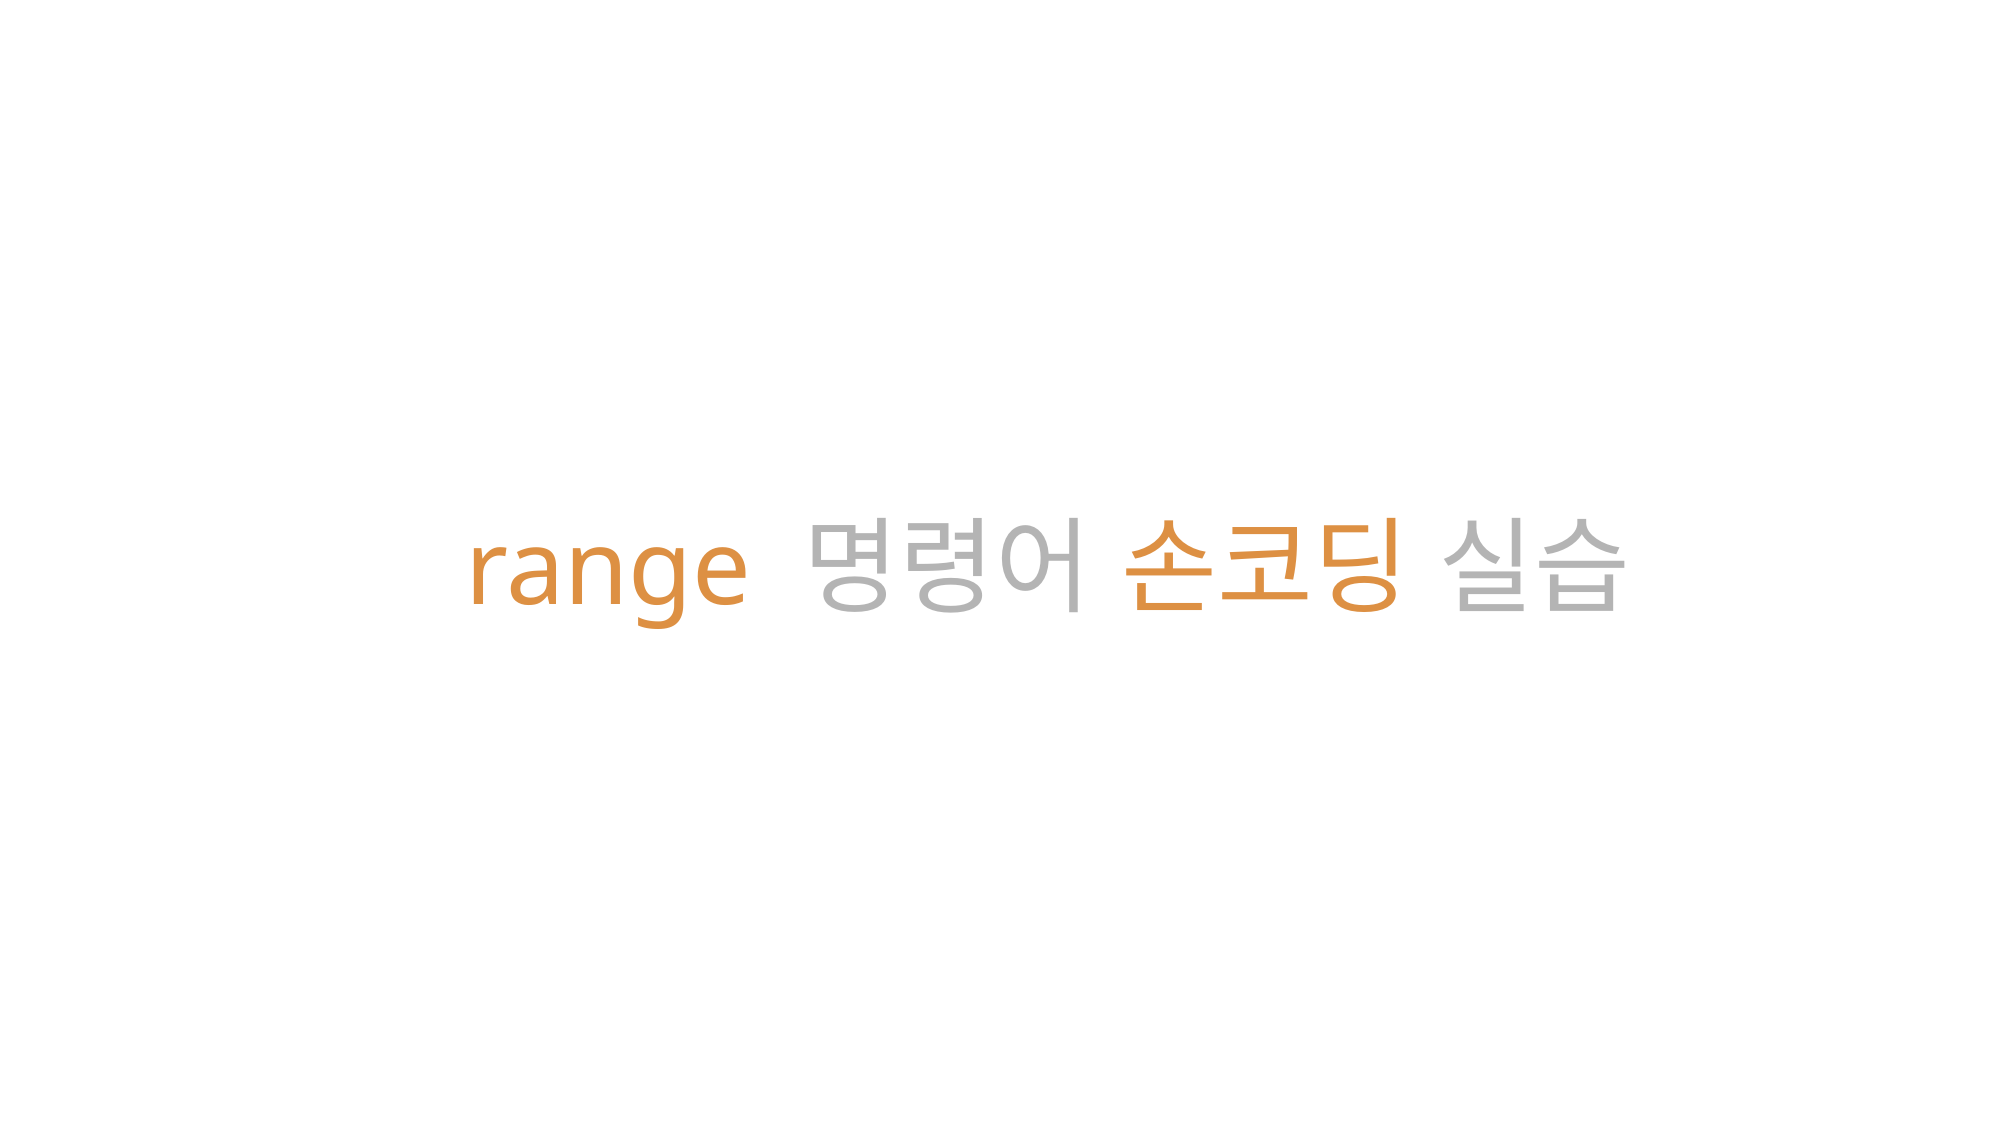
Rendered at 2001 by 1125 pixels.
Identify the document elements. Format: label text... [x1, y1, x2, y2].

text_box range 명령어 손코딩 실습 [462, 496, 1634, 628]
